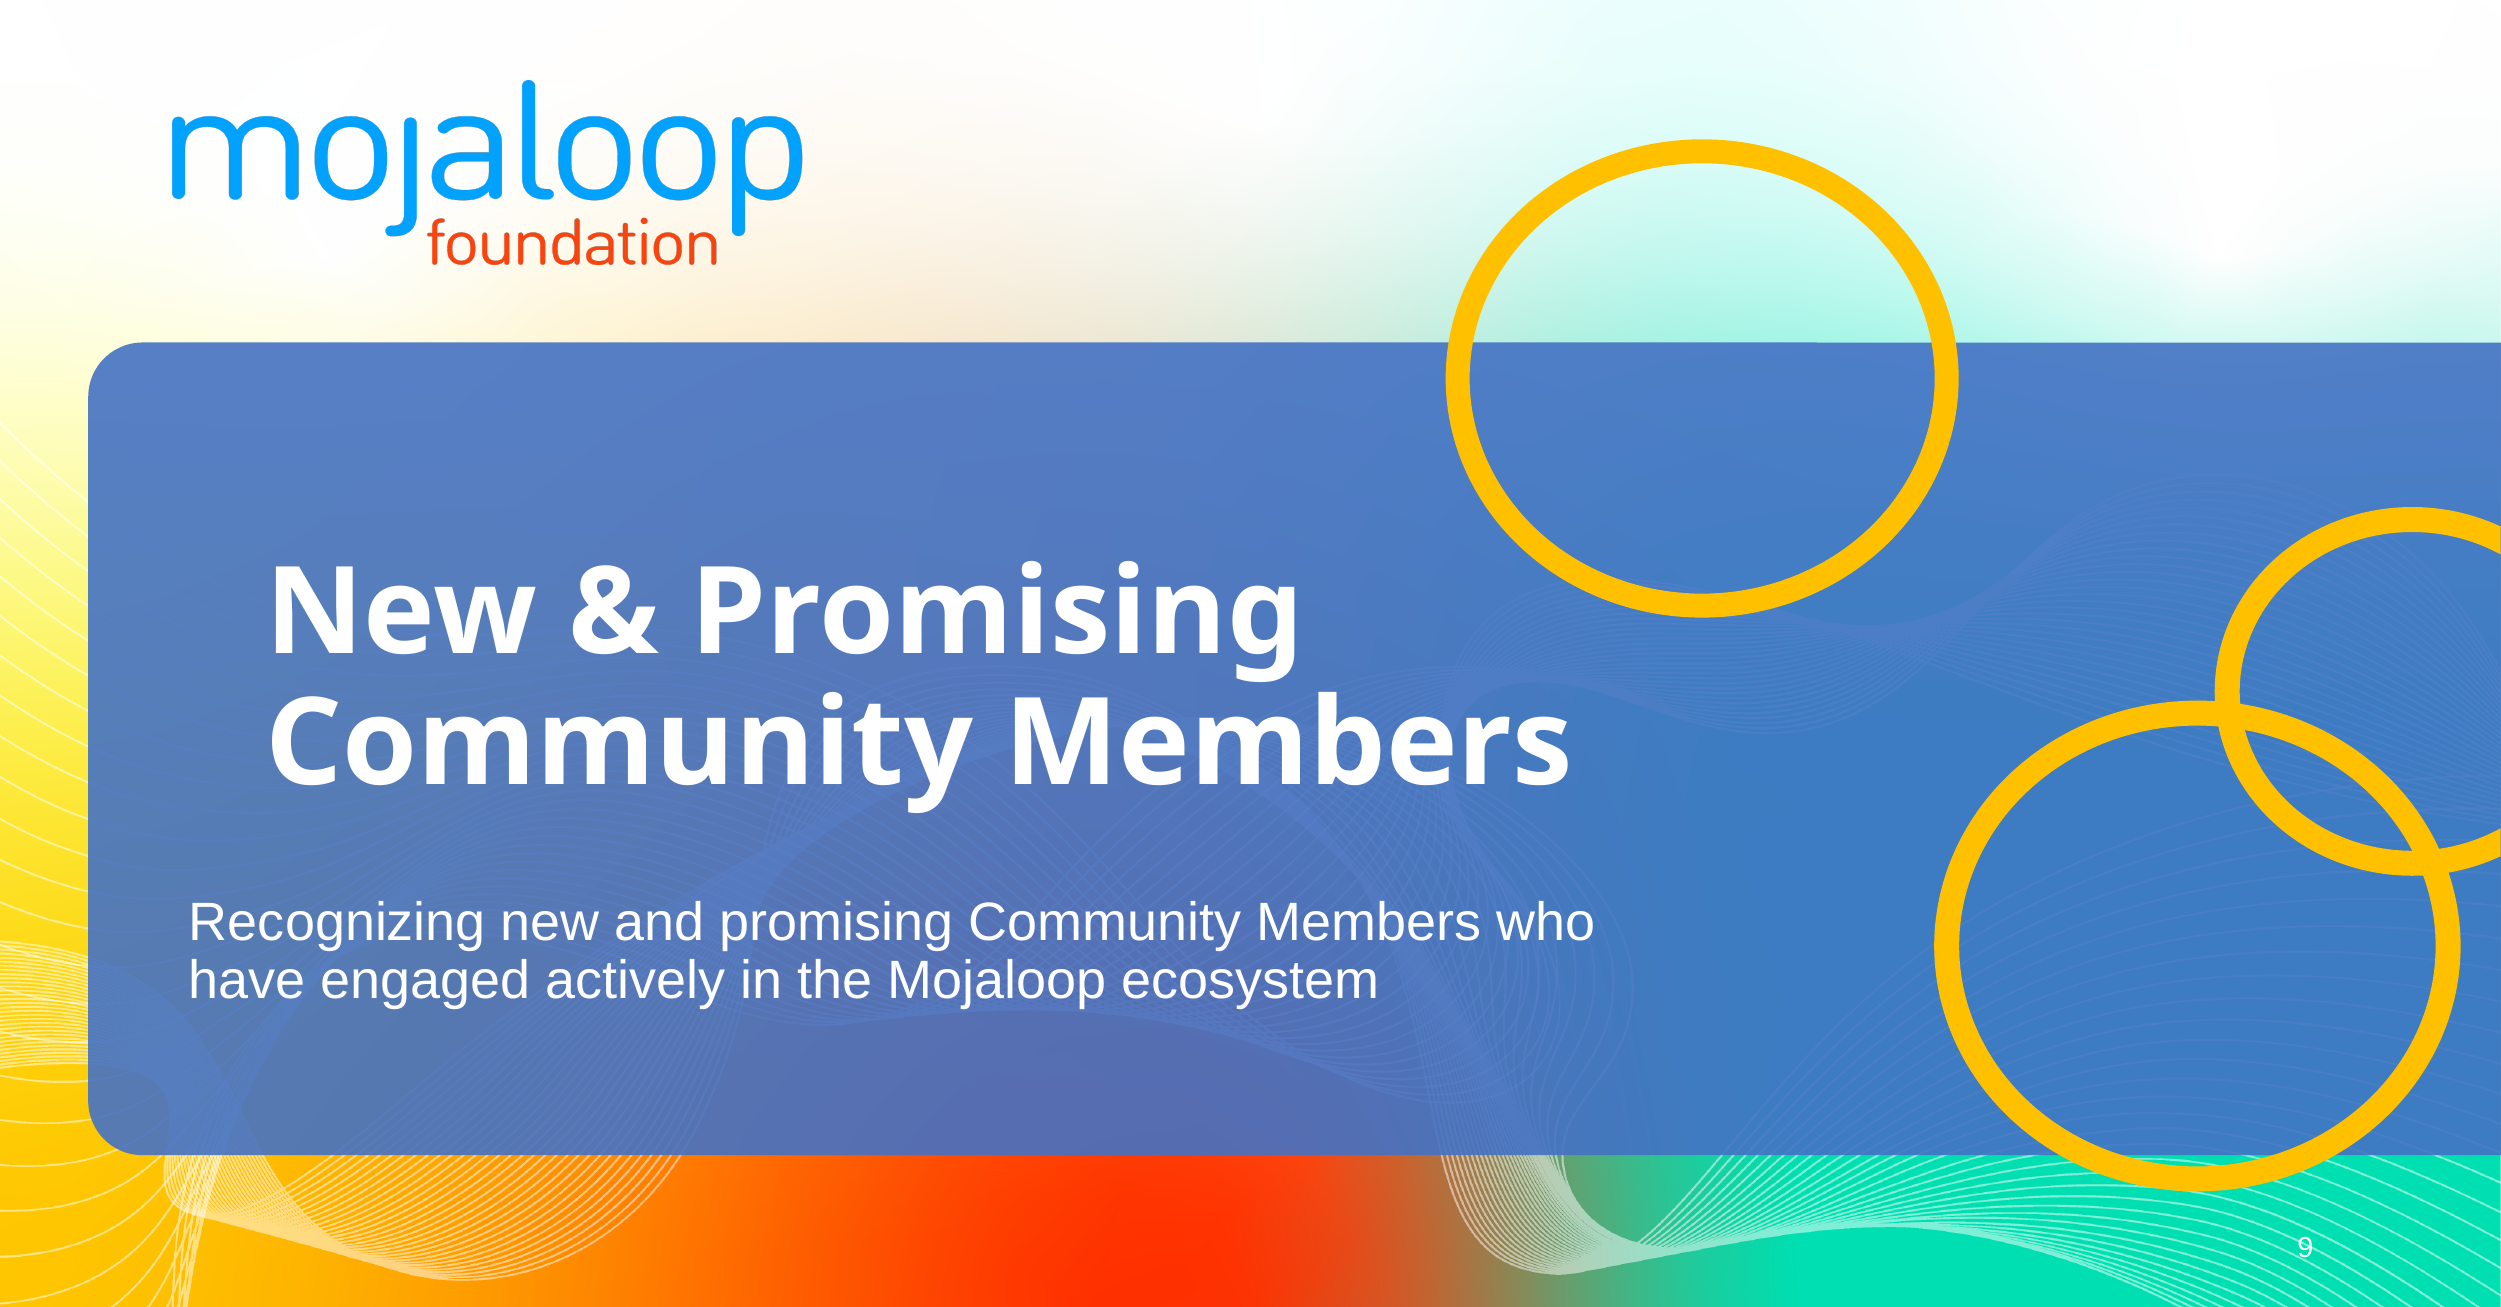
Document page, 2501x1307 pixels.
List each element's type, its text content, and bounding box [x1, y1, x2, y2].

subtitle Recognizing new and promising Community Members who have engaged actively in the Mojaloop ecosystem [173, 886, 1645, 1107]
picture [1474, 164, 1931, 342]
slide_number 9 [1765, 1210, 2329, 1281]
title New & Promising Community Members [250, 418, 1631, 819]
picture [2129, 1156, 2266, 1166]
picture [0, 0, 2501, 1307]
